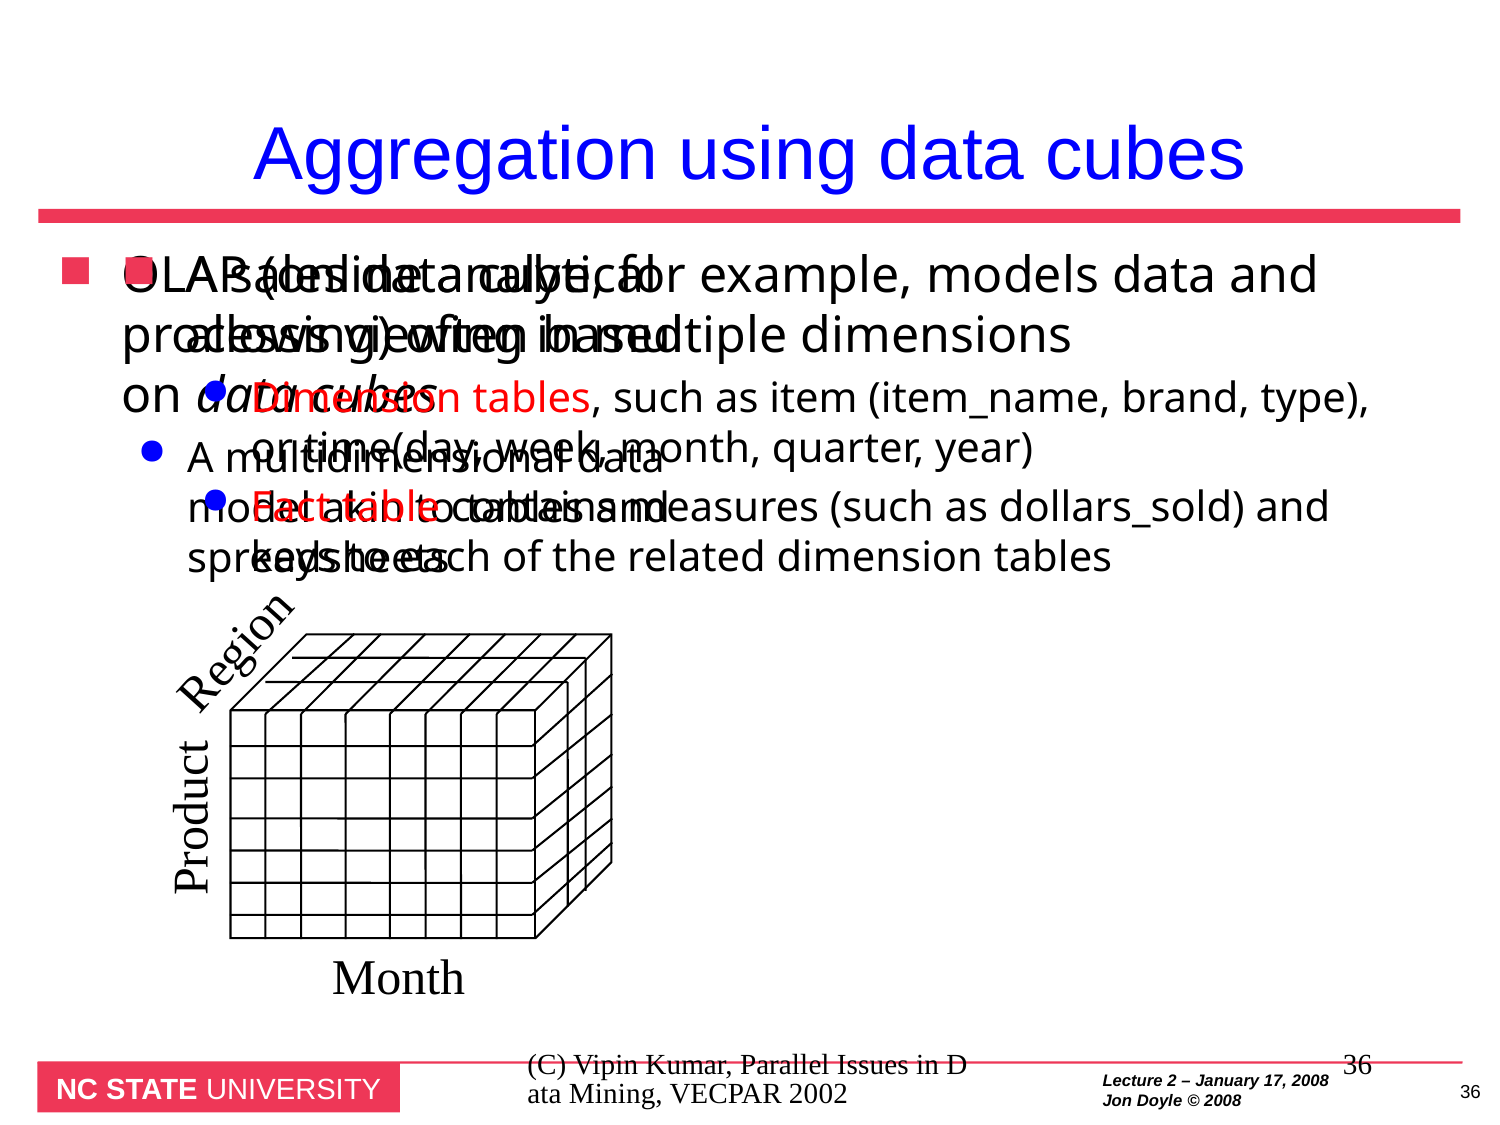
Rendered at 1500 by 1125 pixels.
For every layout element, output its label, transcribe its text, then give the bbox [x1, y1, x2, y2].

slide_number 36 [1074, 1024, 1388, 1101]
title Aggregation using data cubes [49, 12, 1451, 203]
list OLAP (online analytical processing) often based on data cubes A multidimensional data model akin to tables and spreadsheets [49, 235, 113, 1051]
footer (C) Vipin Kumar, Parallel Issues in Data Mining, VECPAR 2002 [512, 1051, 988, 1101]
list A sales data cube, for example, models data and allows viewing in multiple dimensions Dimension tables, such as item (item_name, brand, type), or time(day, week, month, quarter, year) Fact table contains measures (such as dollars_sold) and keys to each of the related dimension tables [113, 235, 1387, 1051]
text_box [149, 549, 613, 1013]
